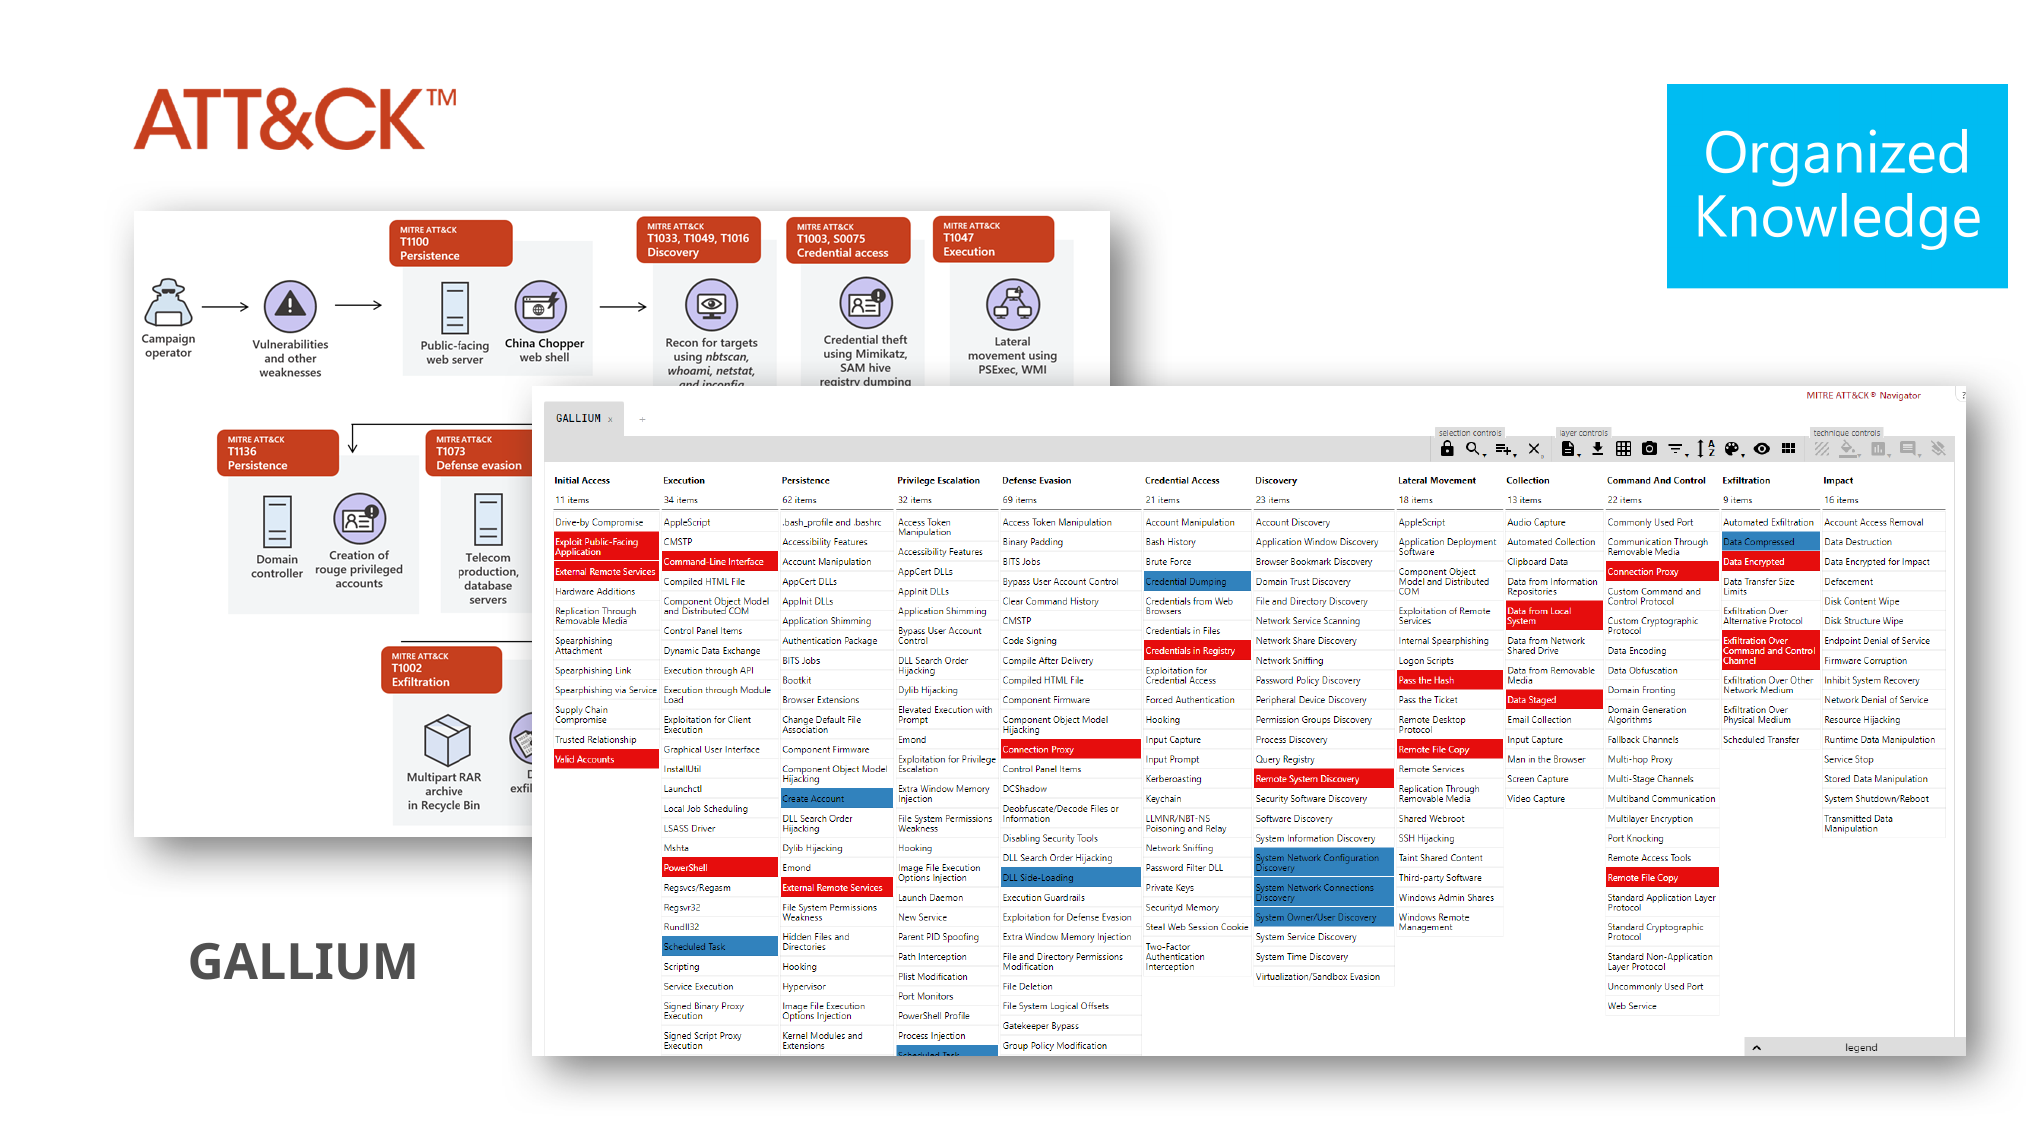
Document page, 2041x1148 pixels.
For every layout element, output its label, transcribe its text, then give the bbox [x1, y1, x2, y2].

text_box GALLIUM [157, 912, 456, 1015]
picture [133, 210, 1966, 1056]
picture [1657, 82, 2023, 290]
picture [132, 85, 456, 150]
